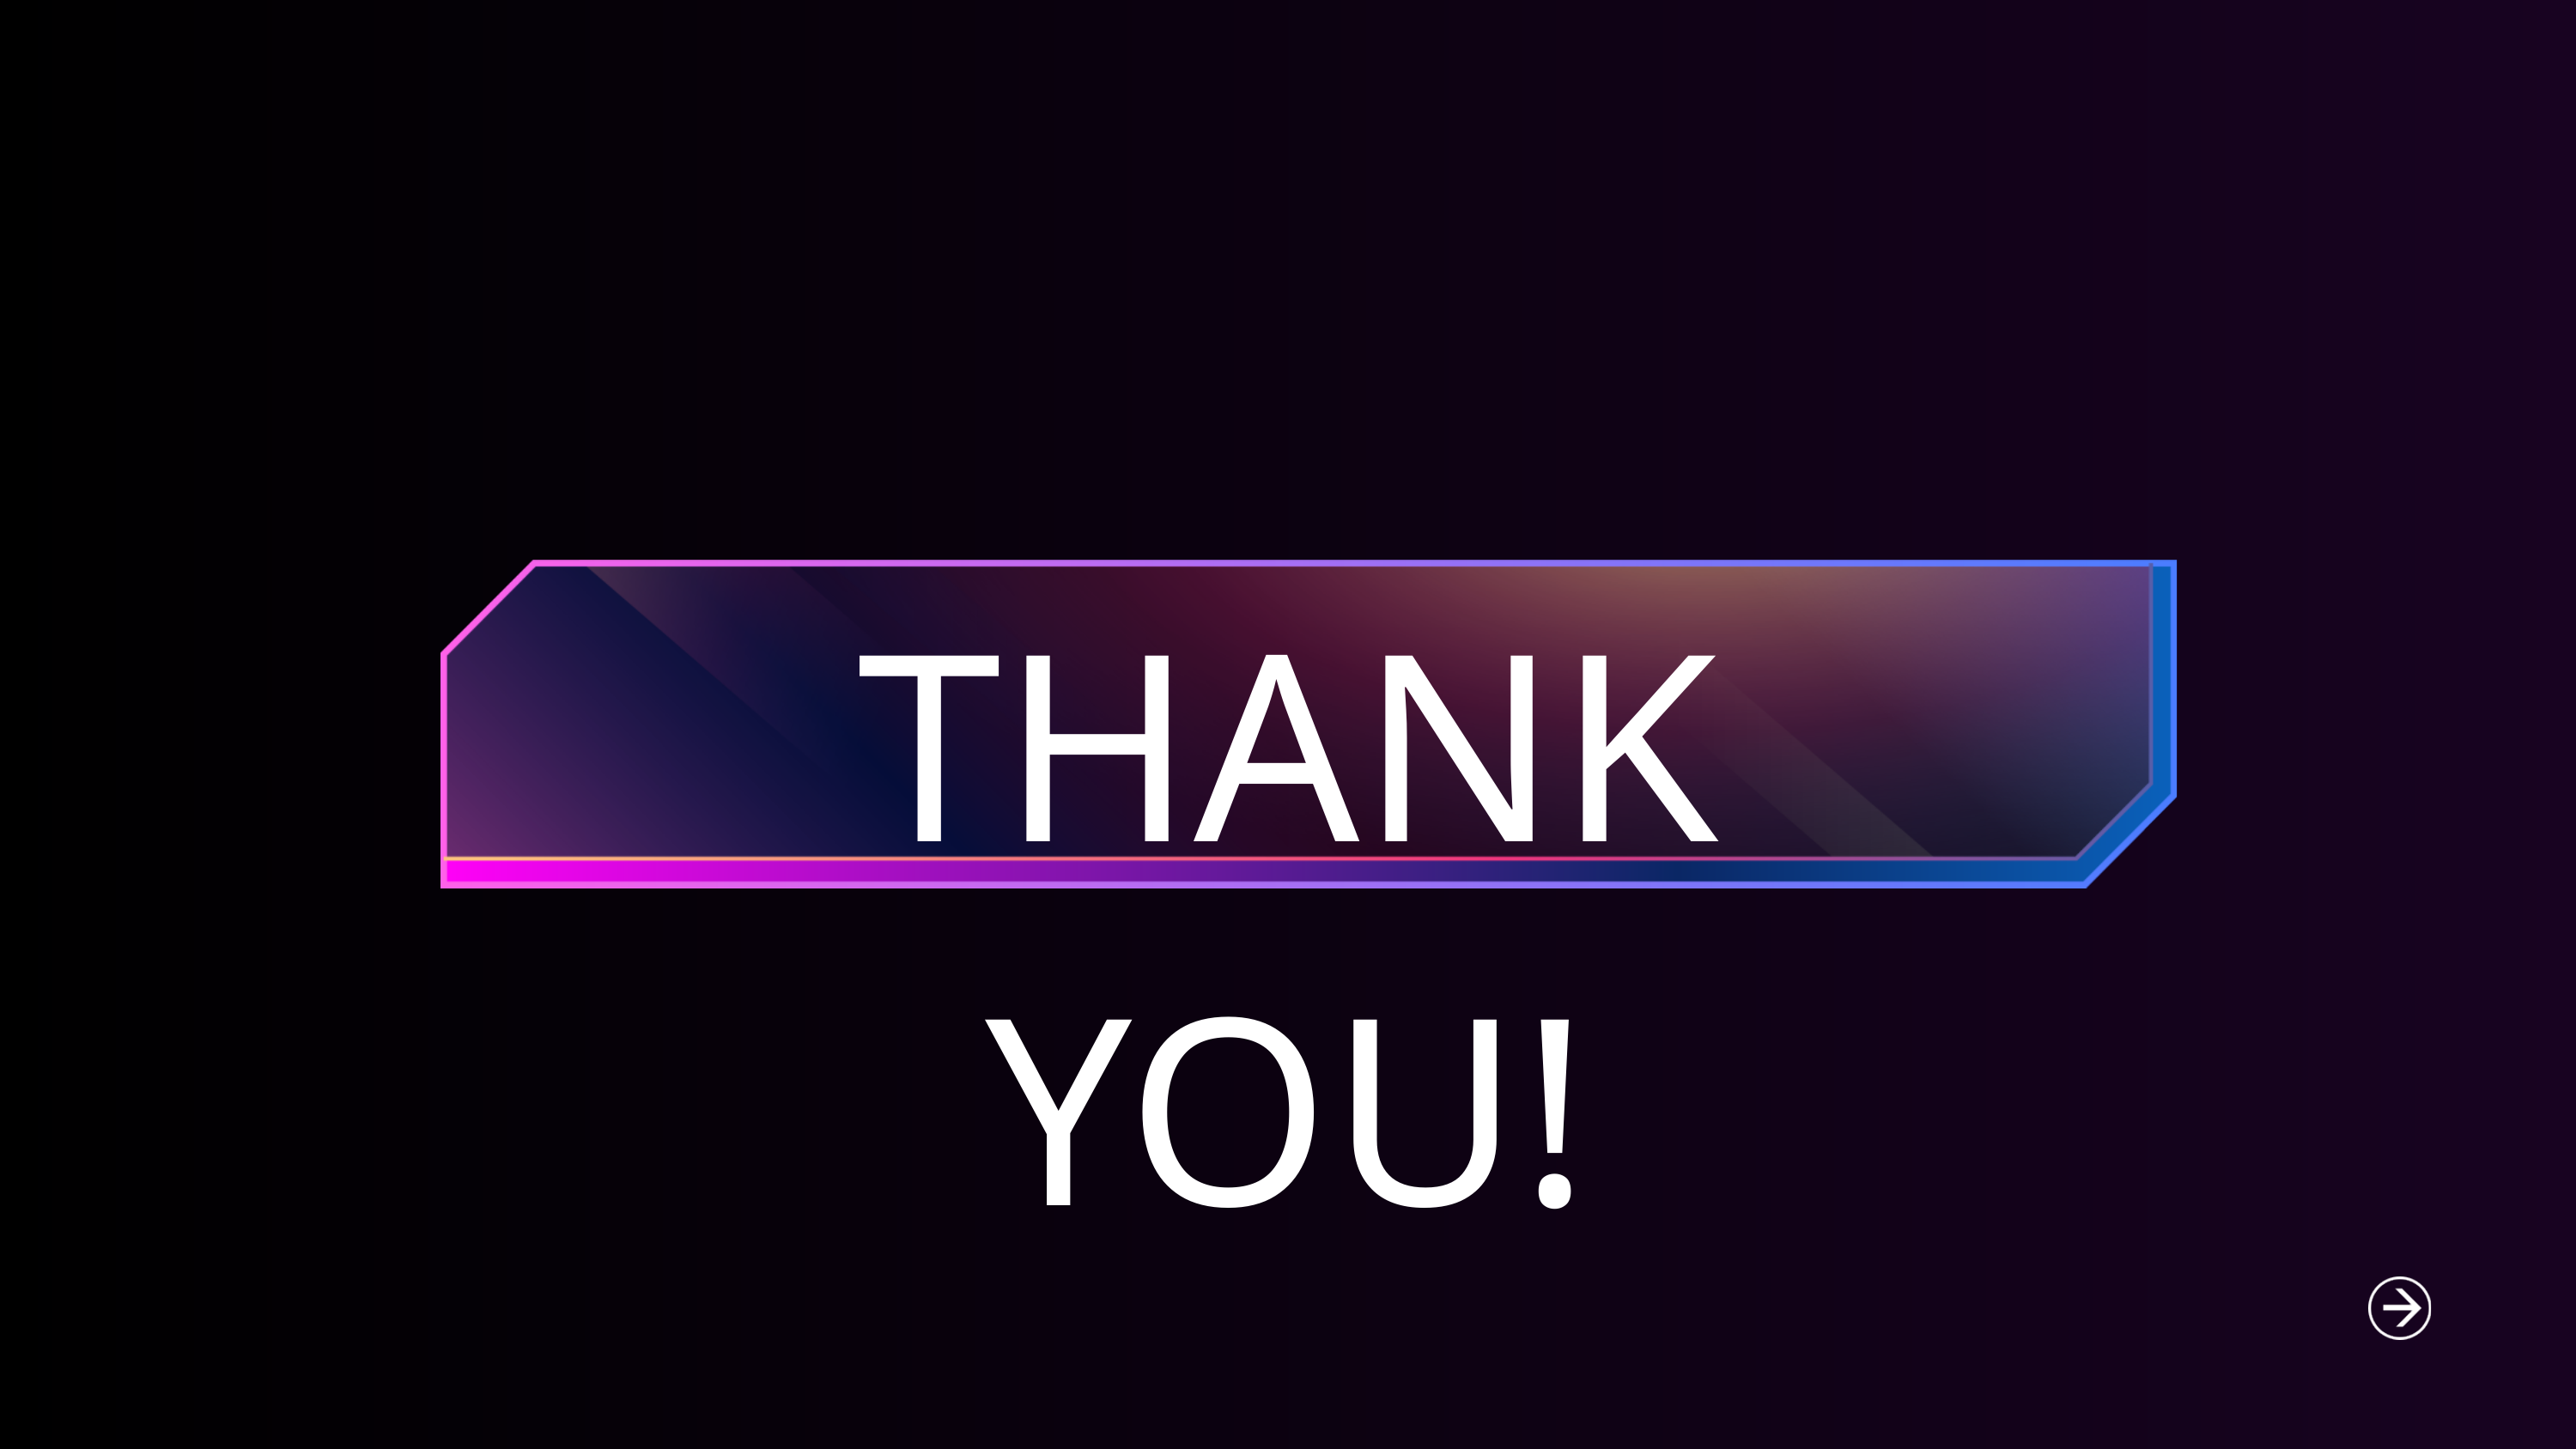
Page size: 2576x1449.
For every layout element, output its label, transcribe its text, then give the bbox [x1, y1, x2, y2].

text_box [2368, 1276, 2432, 1340]
text_box [440, 560, 619, 888]
text_box [1957, 560, 2178, 888]
text_box THANK YOU! [619, 530, 1957, 1258]
